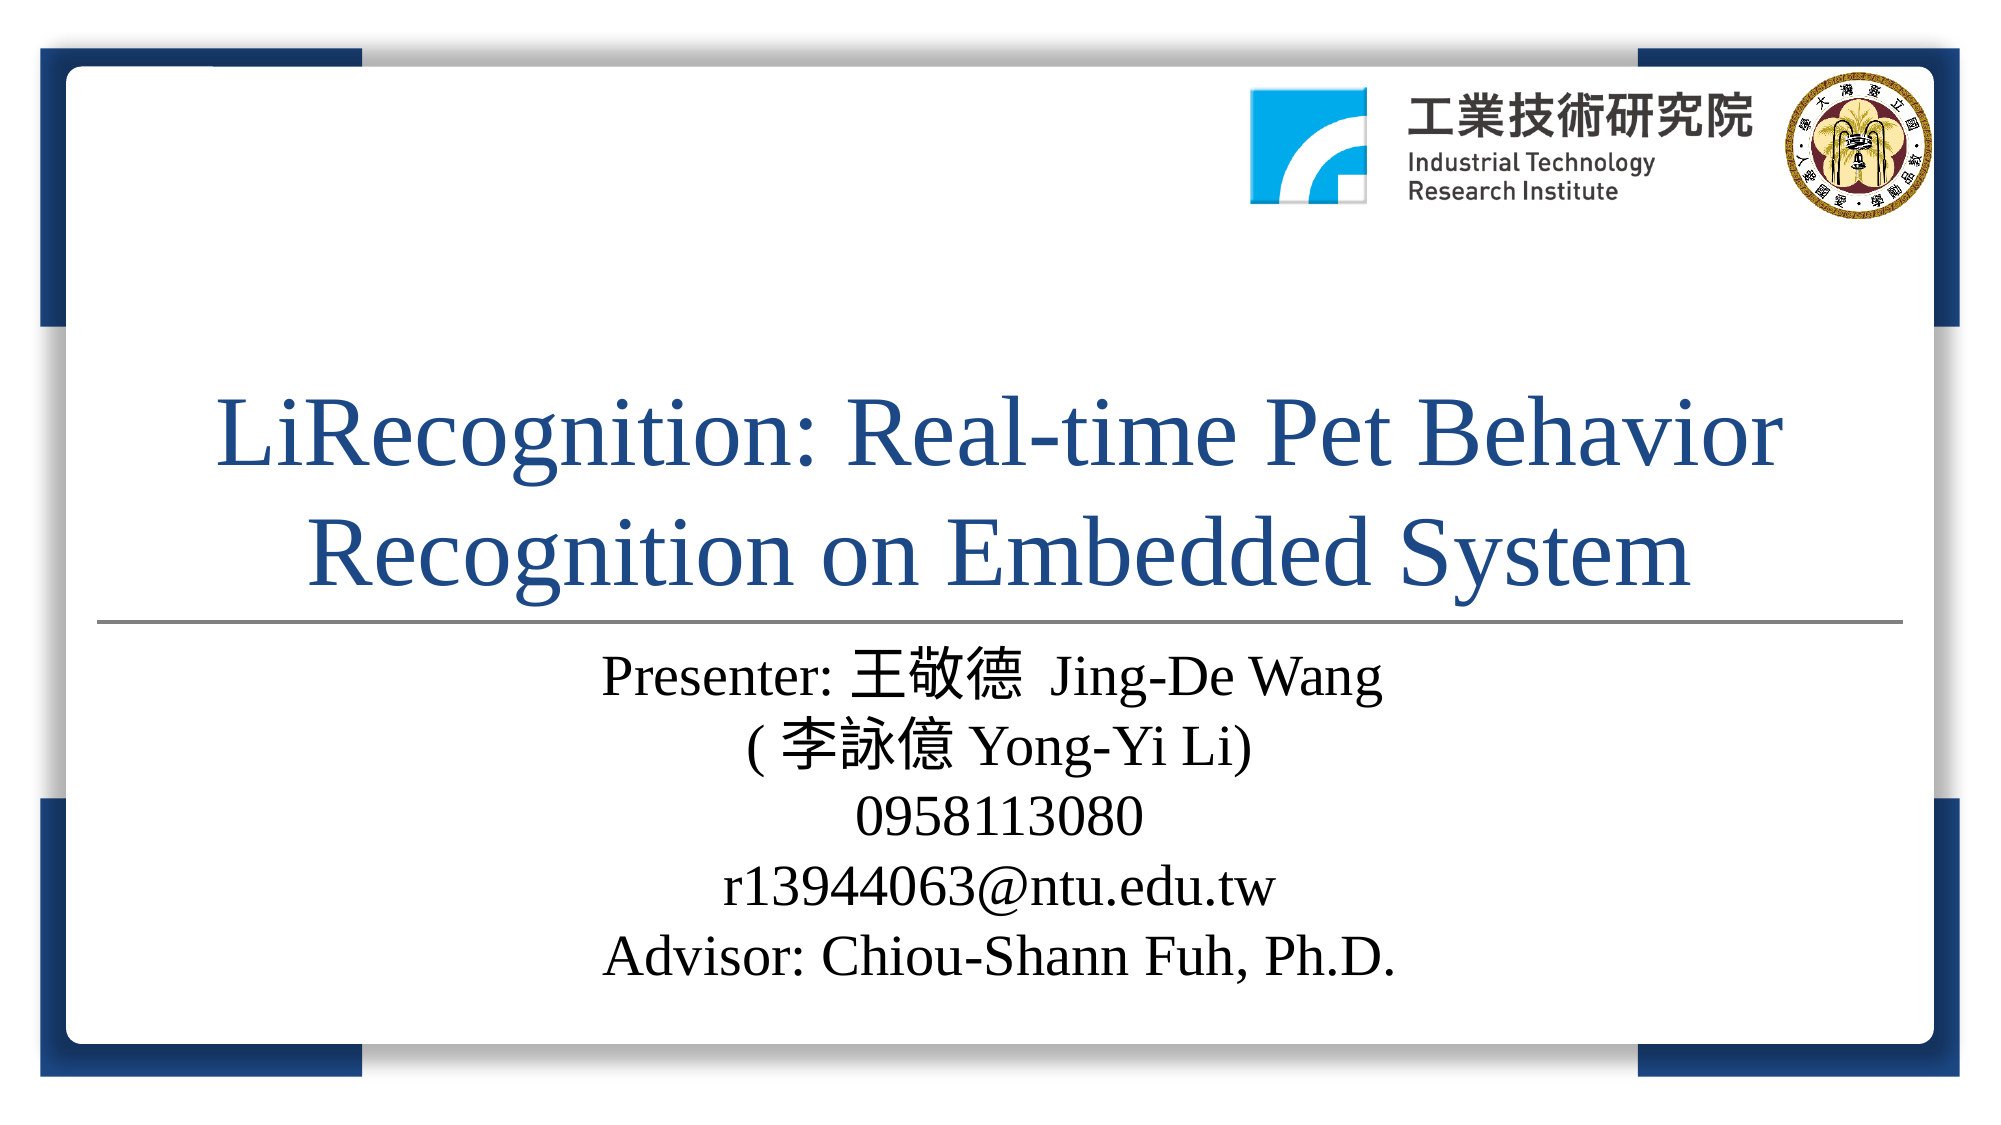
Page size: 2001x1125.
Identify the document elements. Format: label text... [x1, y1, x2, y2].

text_box [1637, 1060, 1961, 1078]
text_box [39, 1057, 363, 1078]
text_box Presenter:王敬德 Jing-De Wang (李詠億Yong-Yi Li) 0958113080 r13944063@ntu.edu.tw Advisor: Chiou-Shann Fuh, Ph.D. [546, 630, 1454, 995]
picture [1785, 72, 1932, 219]
text_box [65, 65, 1935, 1046]
text_box LiRecognition: Real-time Pet Behavior Recognition on Embedded System [83, 358, 1917, 614]
picture [1242, 61, 1760, 229]
